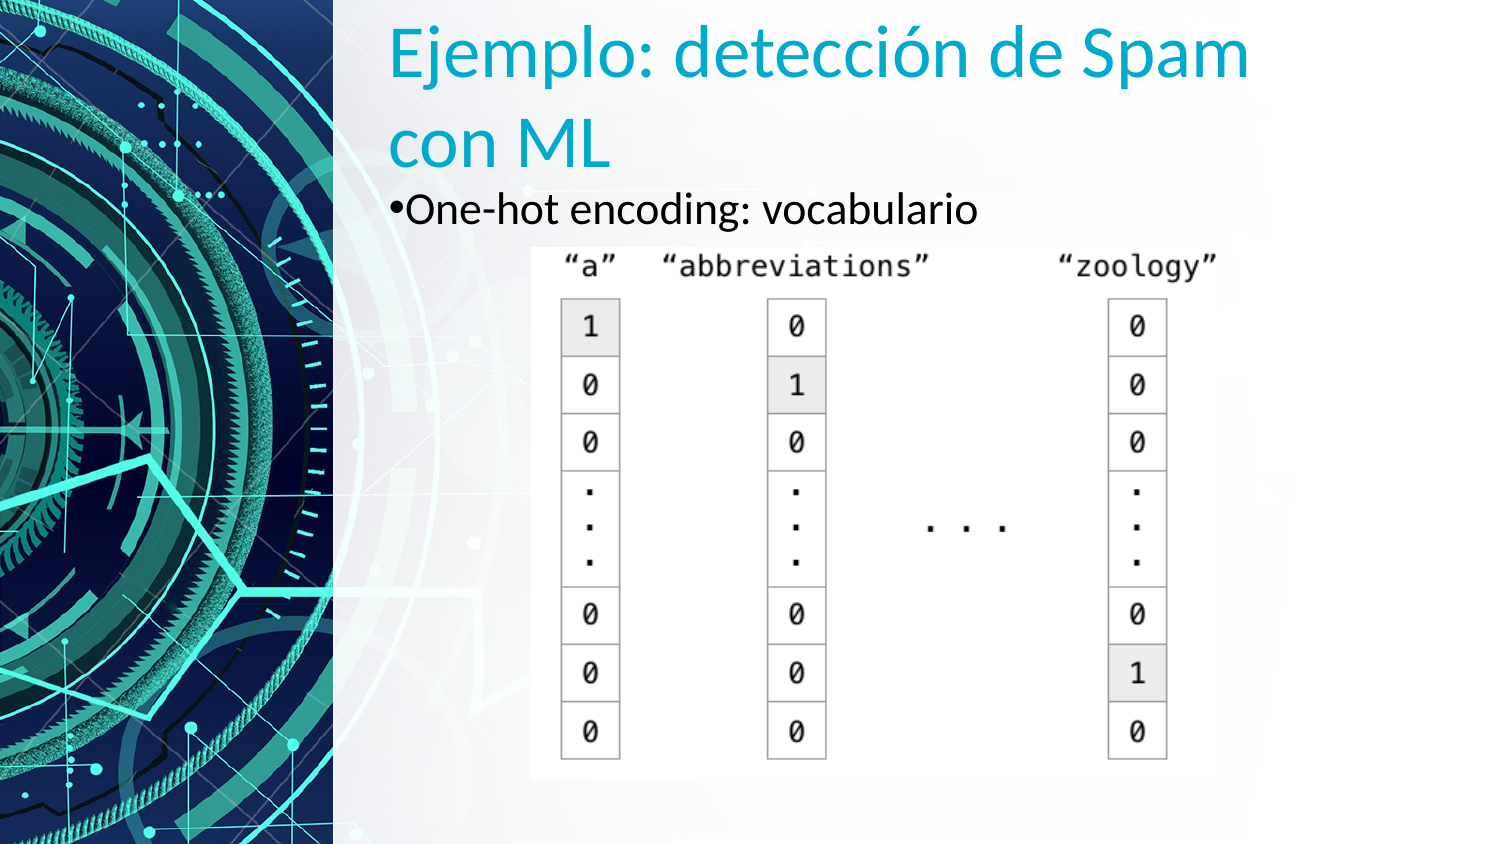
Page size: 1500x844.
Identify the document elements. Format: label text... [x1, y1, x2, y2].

picture [0, 0, 1500, 844]
text_box Ejemplo: detección de Spam con ML [374, 46, 1376, 140]
text_box One-hot encoding: vocabulario [374, 171, 1376, 773]
